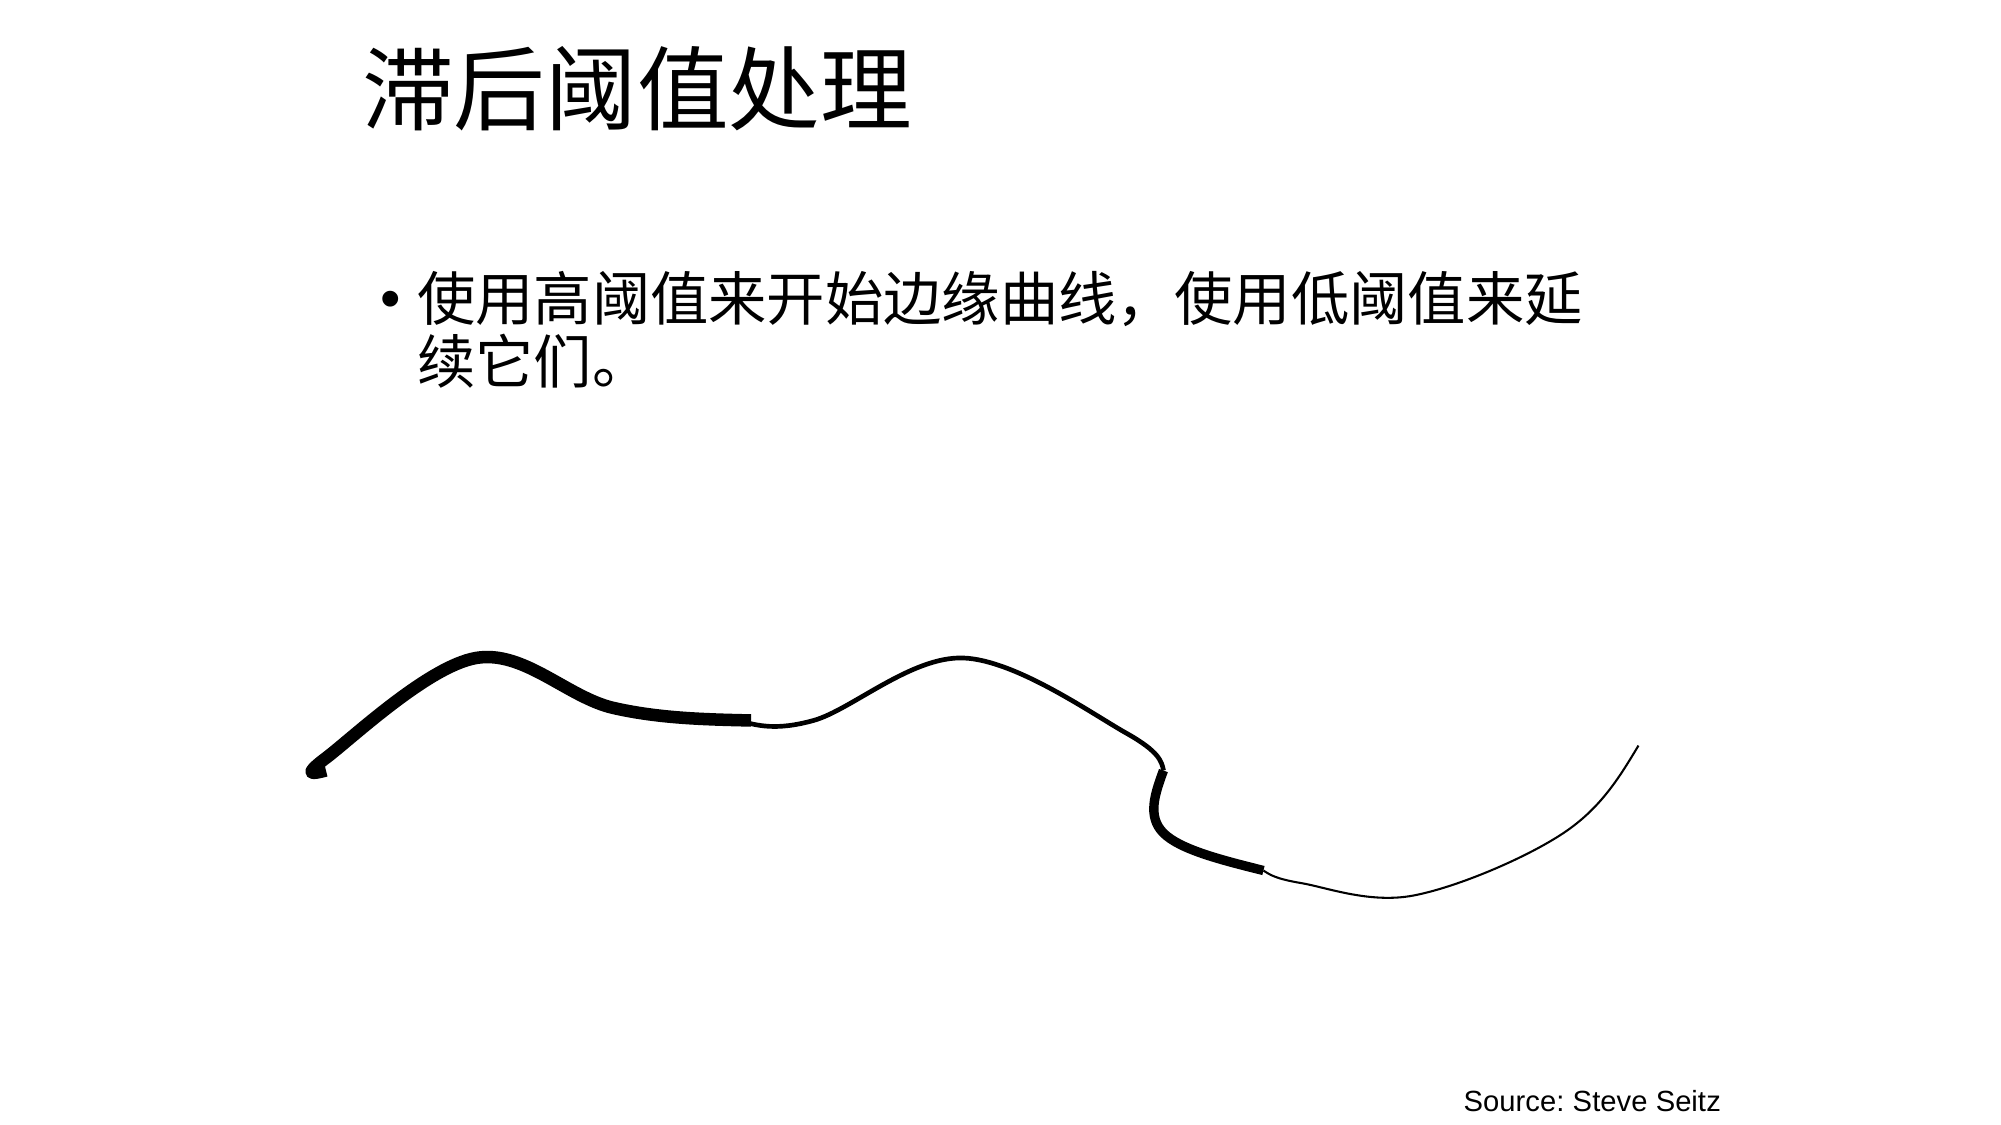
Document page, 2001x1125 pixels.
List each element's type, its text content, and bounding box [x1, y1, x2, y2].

text_box [1153, 770, 1263, 871]
list 使用高阈值来开始边缘曲线，使用低阈值来延续它们。 [365, 262, 1641, 938]
text_box [1263, 745, 1639, 898]
text_box Source: Steve Seitz [1448, 1074, 1913, 1125]
text_box [738, 657, 1164, 771]
title 滞后阈值处理 [347, 0, 1623, 188]
text_box [311, 657, 740, 773]
